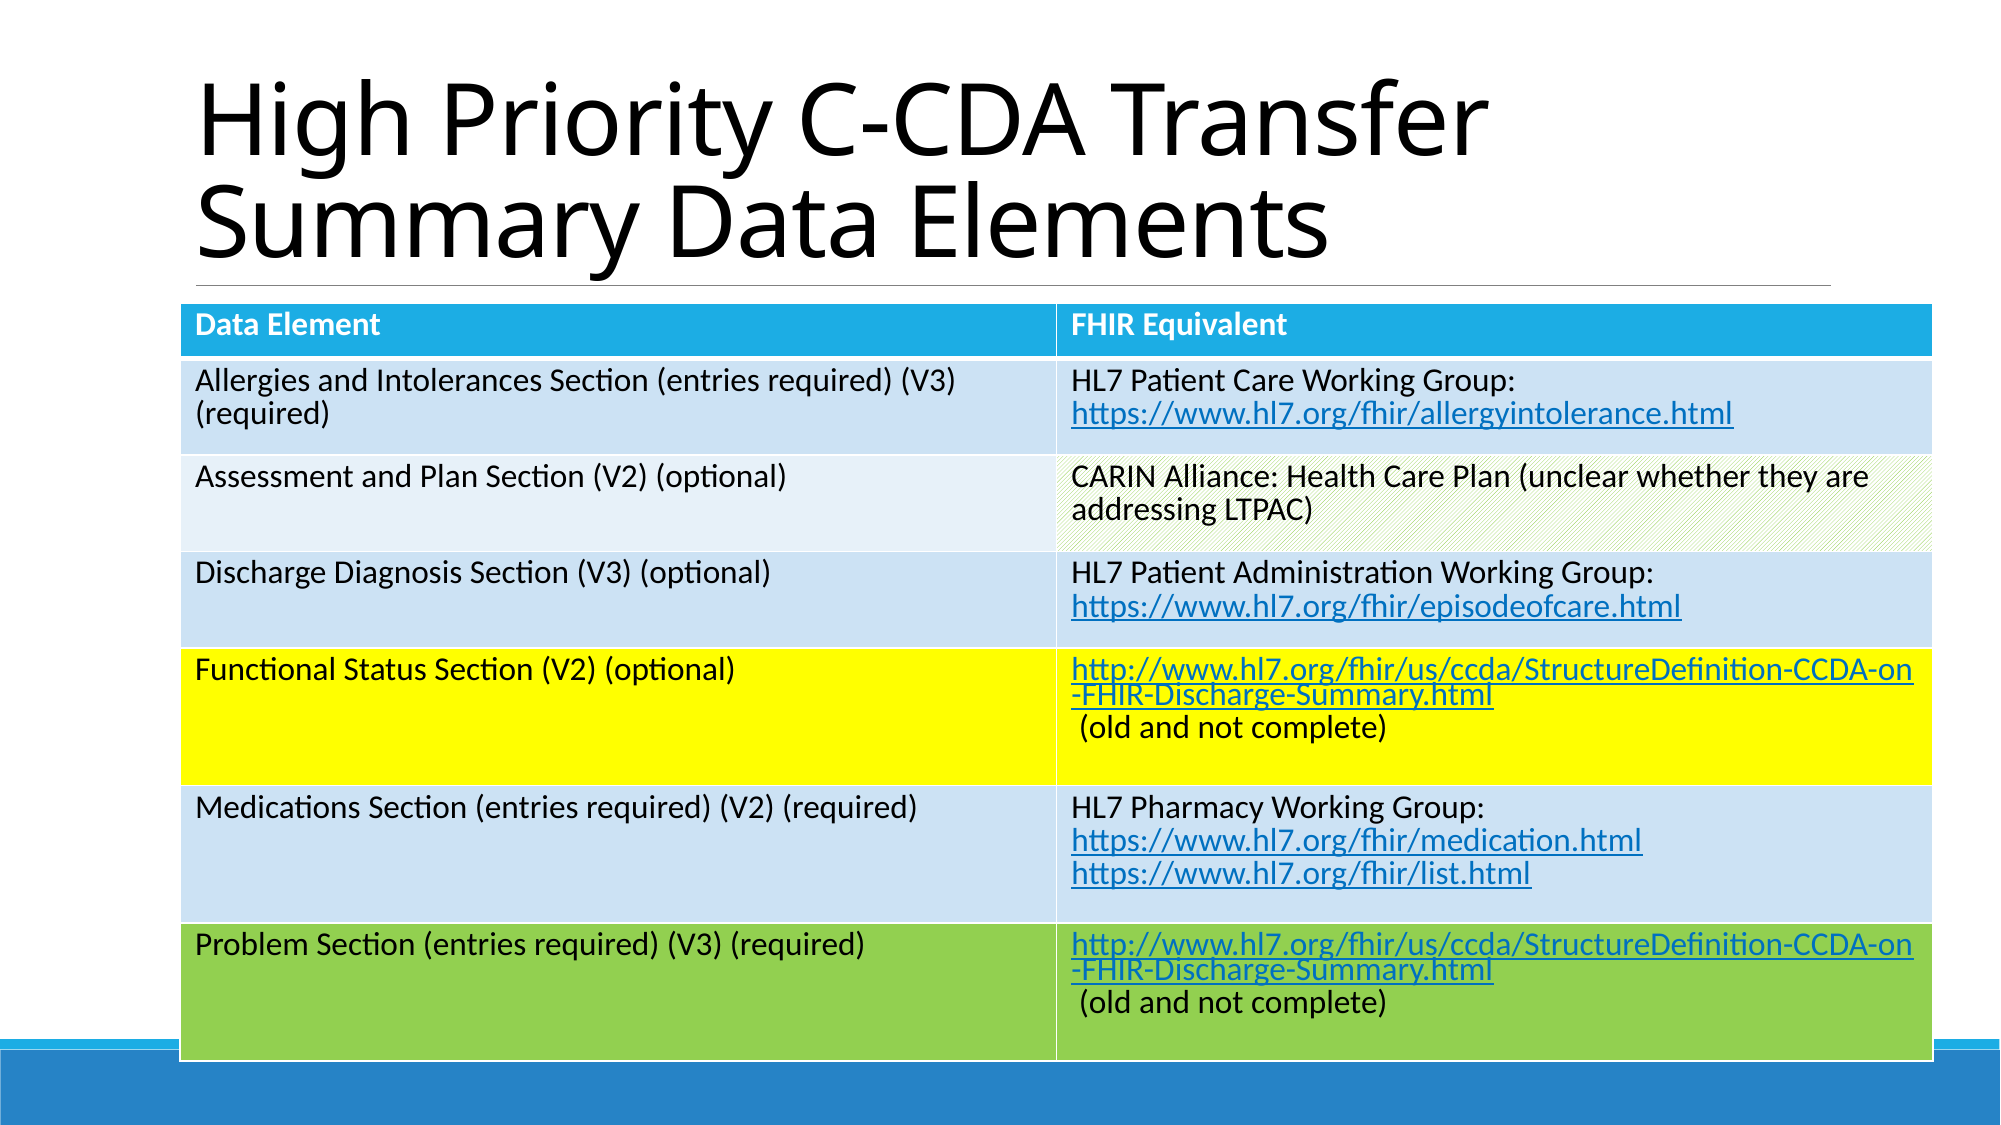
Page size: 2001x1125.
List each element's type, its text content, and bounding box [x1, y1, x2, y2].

table_cell Allergies and Intolerances Section (entries required) (V3) (required) [181, 361, 1056, 454]
table_cell Discharge Diagnosis Section (V3) (optional) [181, 552, 1056, 647]
table_cell Medications Section (entries required) (V2) (required) [181, 786, 1056, 922]
table_cell http://www.hl7.org/fhir/us/ccda/StructureDefinition-CCDA-on-FHIR-Discharge-Summary.html (old and not complete) [1057, 649, 1932, 785]
table_header Data Element [181, 304, 1056, 356]
table_cell http://www.hl7.org/fhir/us/ccda/StructureDefinition-CCDA-on-FHIR-Discharge-Summary.html (old and not complete) [1057, 924, 1932, 1060]
table_cell Assessment and Plan Section (V2) (optional) [181, 456, 1056, 551]
table_cell Functional Status Section (V2) (optional) [181, 649, 1056, 785]
table_cell Problem Section (entries required) (V3) (required) [181, 924, 1056, 1060]
title High Priority C-CDA Transfer Summary Data Elements [180, 47, 1830, 285]
table_cell HL7 Pharmacy Working Group: https://www.hl7.org/fhir/medication.html https://www.hl7.org/fhir/list.html [1057, 786, 1932, 922]
table_cell CARIN Alliance: Health Care Plan (unclear whether they are addressing LTPAC) [1057, 456, 1932, 551]
table_cell HL7 Patient Administration Working Group: https://www.hl7.org/fhir/episodeofcare.html [1057, 552, 1932, 647]
table_cell HL7 Patient Care Working Group: https://www.hl7.org/fhir/allergyintolerance.html [1057, 361, 1932, 454]
table_header FHIR Equivalent [1057, 304, 1932, 356]
